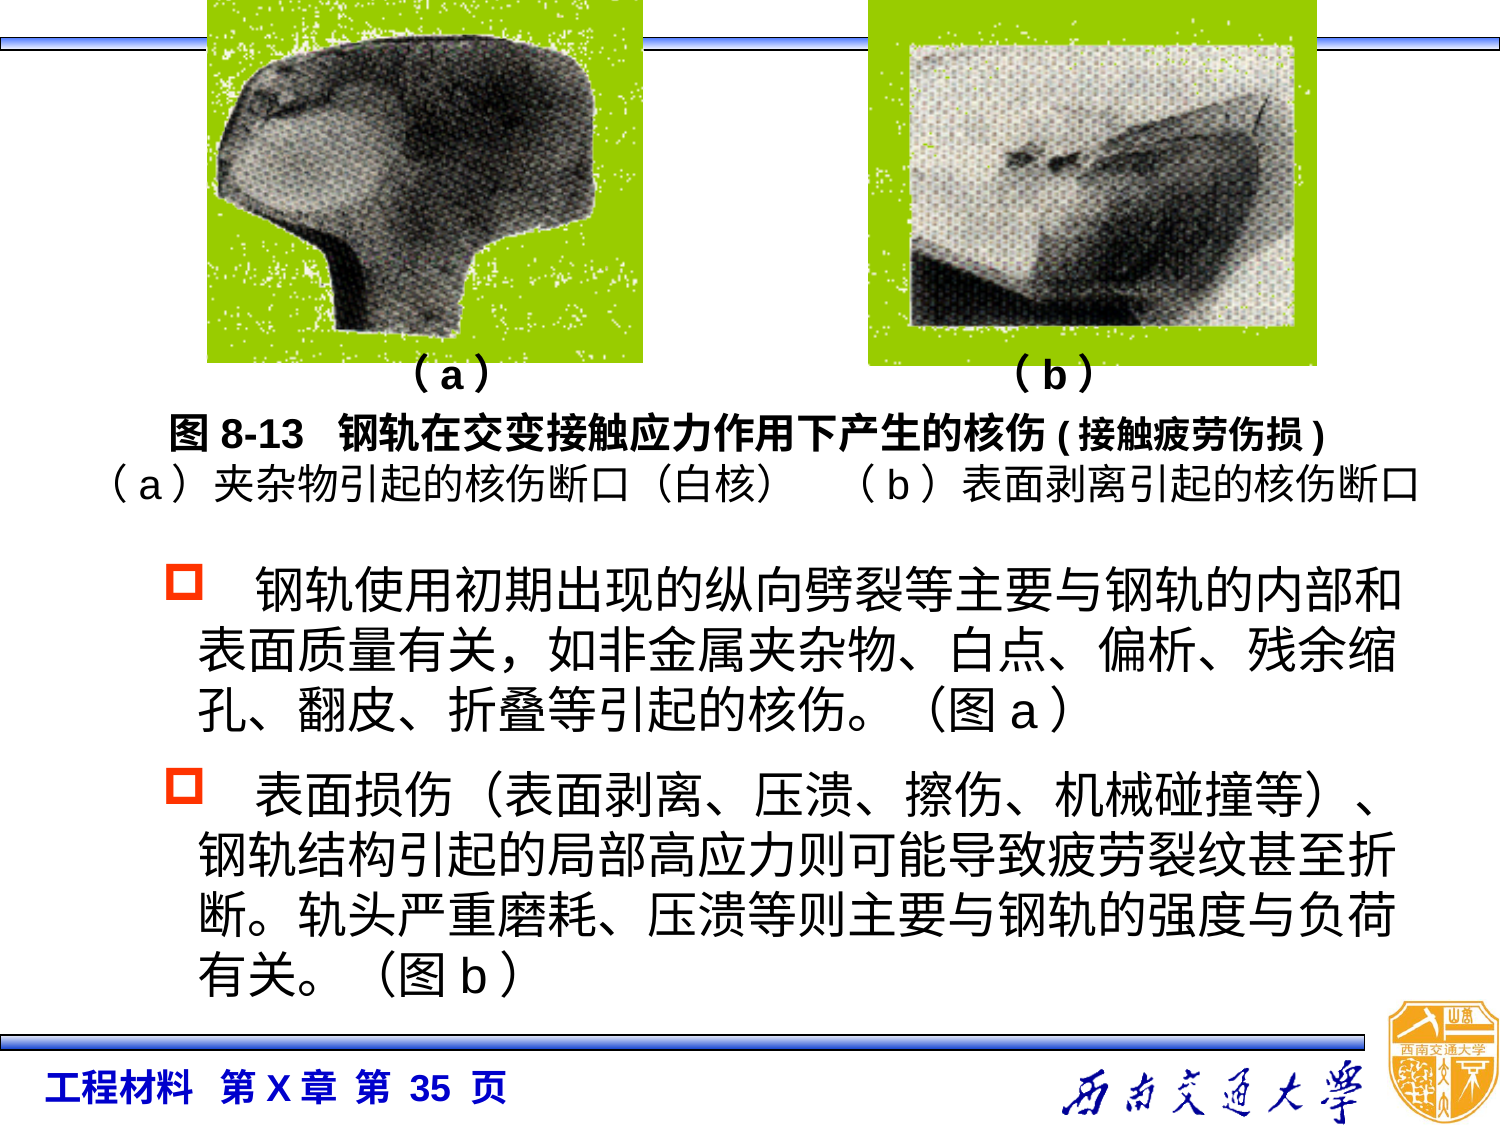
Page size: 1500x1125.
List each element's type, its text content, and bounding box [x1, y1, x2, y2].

text_box （a） （b） 图8-13 钢轨在交变接触应力作用下产生的核伤(接触疲劳伤损) （a）夹杂物引起的核伤断口（白核） （b）表面剥离引起的核伤断口 [72, 340, 1436, 516]
picture [206, 0, 644, 364]
picture [1387, 999, 1500, 1125]
picture [1062, 1059, 1363, 1125]
text_box 钢轨使用初期出现的纵向劈裂等主要与钢轨的内部和表面质量有关，如非金属夹杂物、白点、偏析、残余缩孔、翻皮、折叠等引起的核伤。（图a） 表面损伤（表面剥离、压溃、擦伤、机械碰撞等）、钢轨结构引起的局部高应力则可能导致疲劳裂纹甚至折断。轨头严重磨耗、压溃等则主要与钢轨的强度与负荷有关。（图b） [147, 550, 1424, 1011]
picture [867, 0, 1318, 367]
